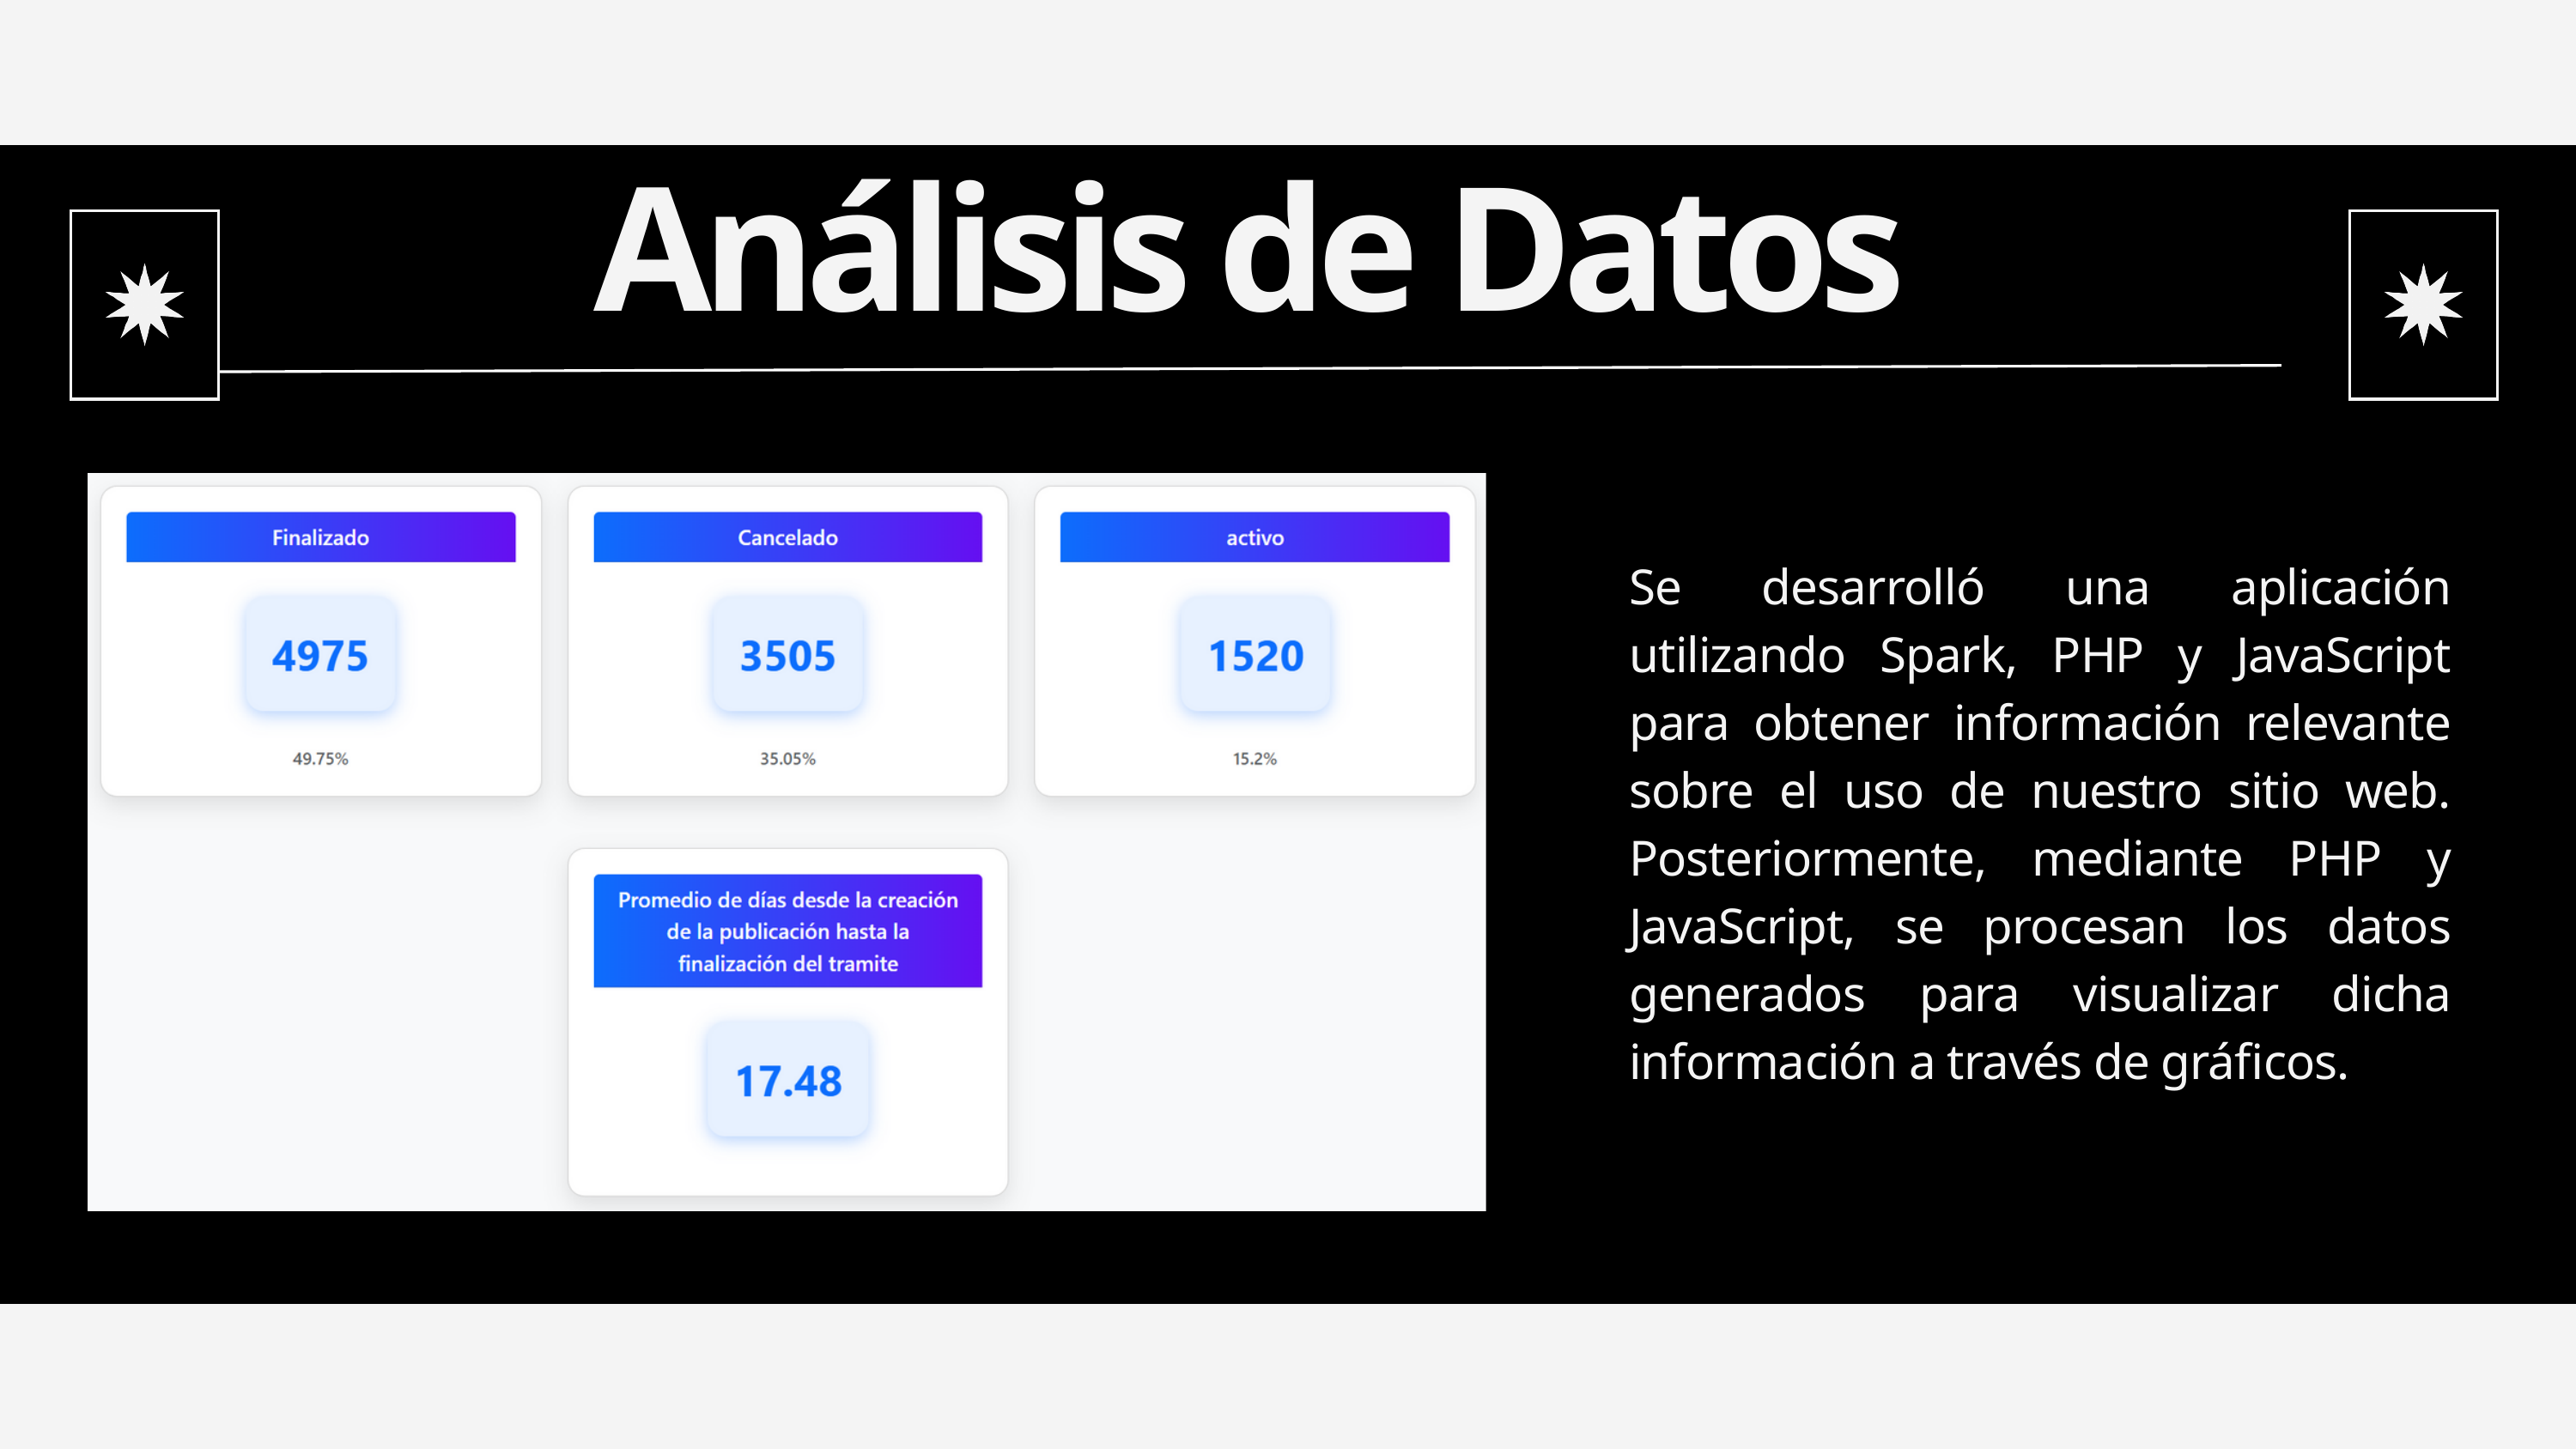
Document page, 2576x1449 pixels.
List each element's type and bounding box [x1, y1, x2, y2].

text_box [2349, 209, 2498, 400]
text_box [0, 144, 2576, 1304]
text_box [70, 209, 219, 400]
